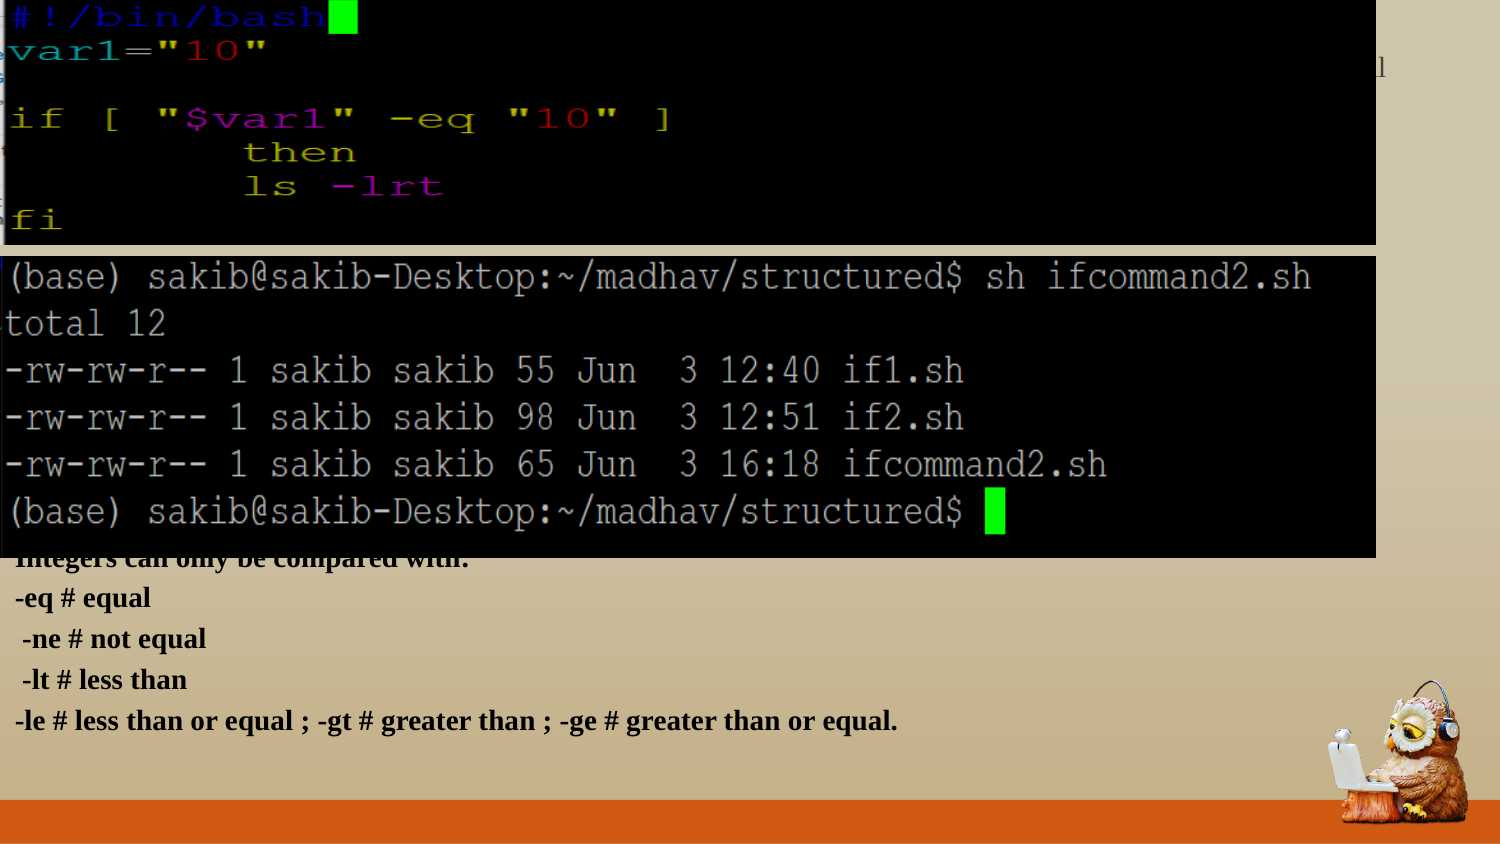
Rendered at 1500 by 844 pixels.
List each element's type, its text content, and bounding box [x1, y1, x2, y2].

picture [0, 256, 1377, 559]
picture [1328, 800, 1468, 826]
picture [0, 0, 1377, 245]
list integers can only be compared with: -eq # equal -ne # not equal -lt # less than -le # less than or equal -gt # greater than -ge # greater than or equal Integers can only be compared with: -eq # equal -ne # not equal -lt # less than -le # less than or equal ; -gt # greater than ; -ge # greater than or equal. [0, 0, 1500, 800]
